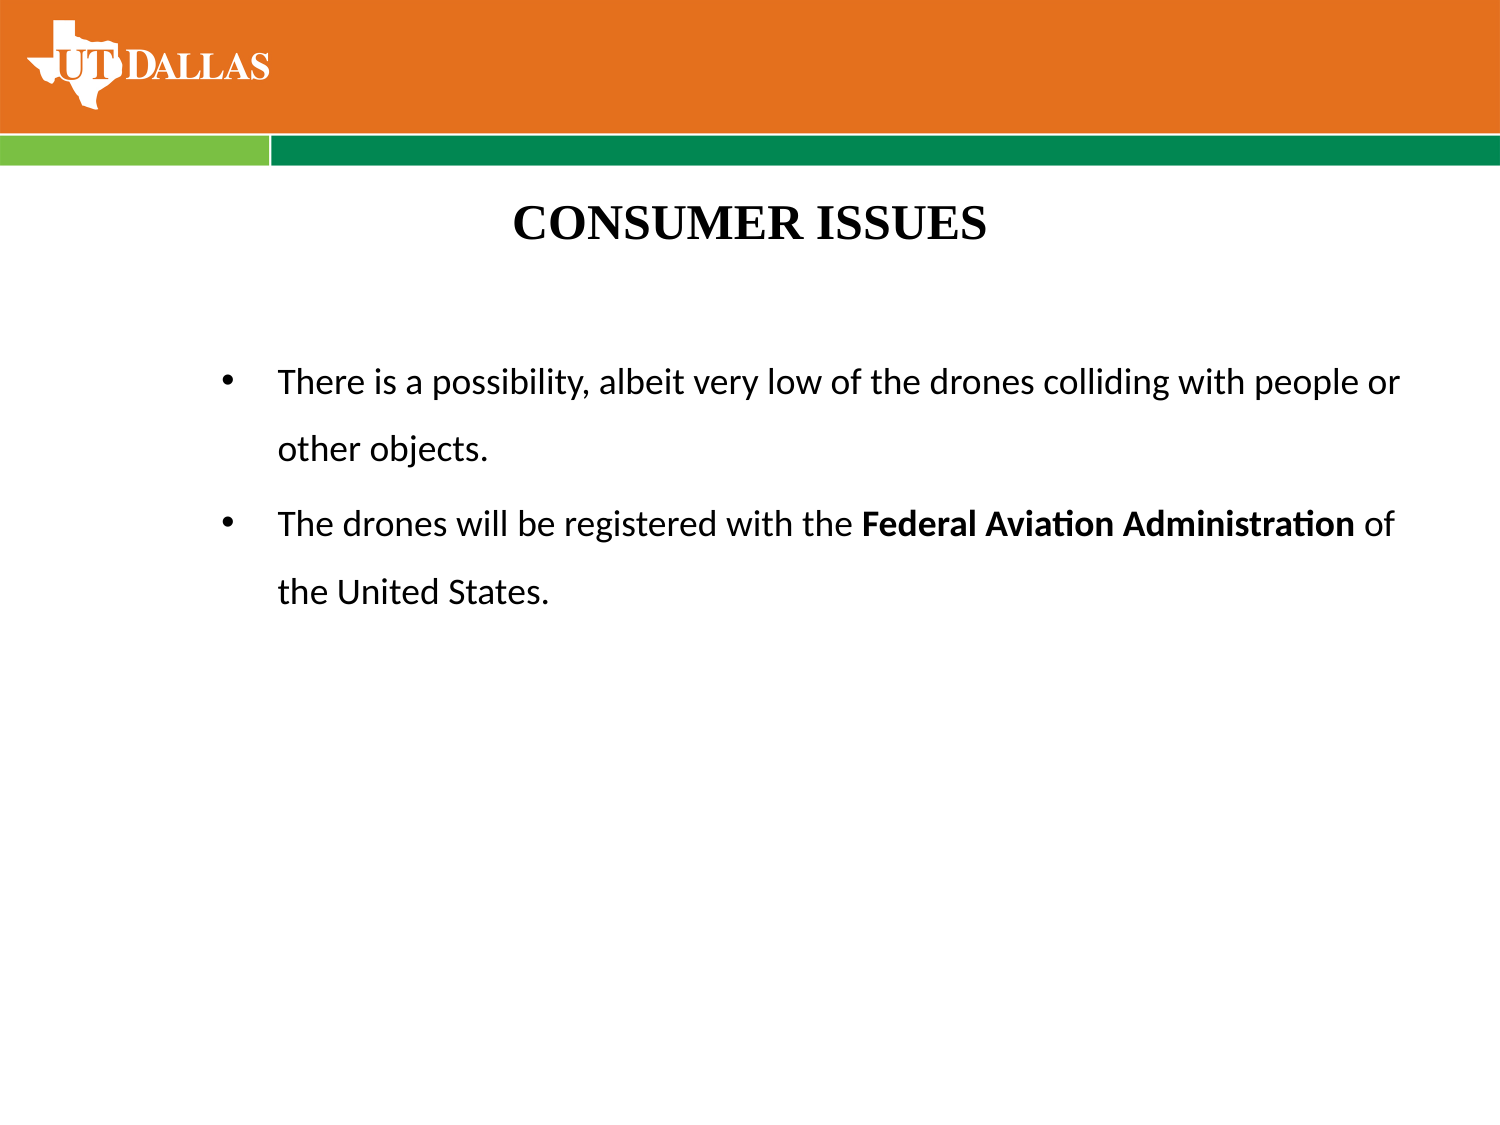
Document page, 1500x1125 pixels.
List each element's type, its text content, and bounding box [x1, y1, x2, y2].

list There is a possibility, albeit very low of the drones colliding with people or other objects. The drones will be registered with the Federal Aviation Administration of the United States. [75, 326, 1425, 1070]
picture [0, 0, 1500, 1125]
title CONSUMER ISSUES [75, 110, 1425, 299]
